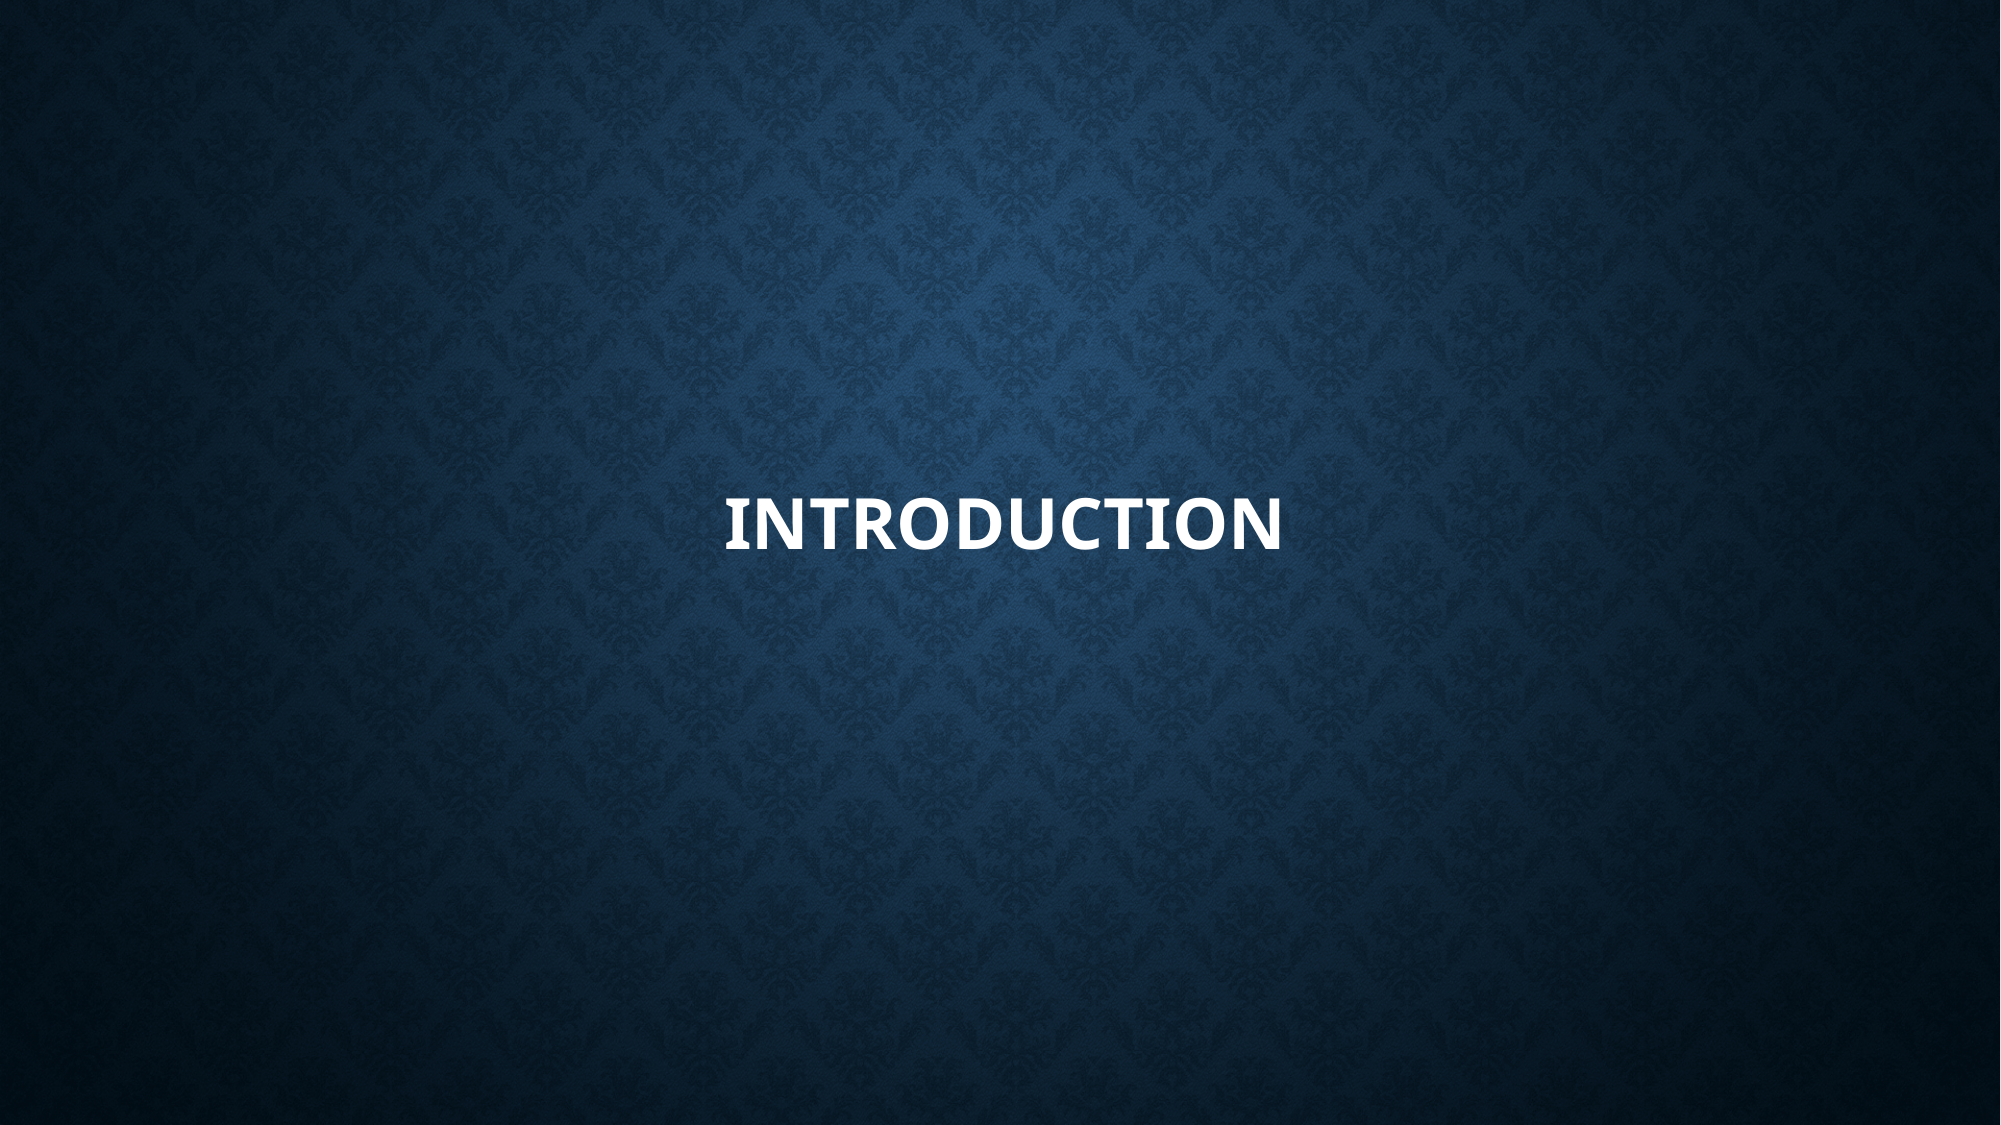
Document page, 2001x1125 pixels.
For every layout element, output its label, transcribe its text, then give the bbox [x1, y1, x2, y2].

title Introduction [155, 417, 1855, 636]
